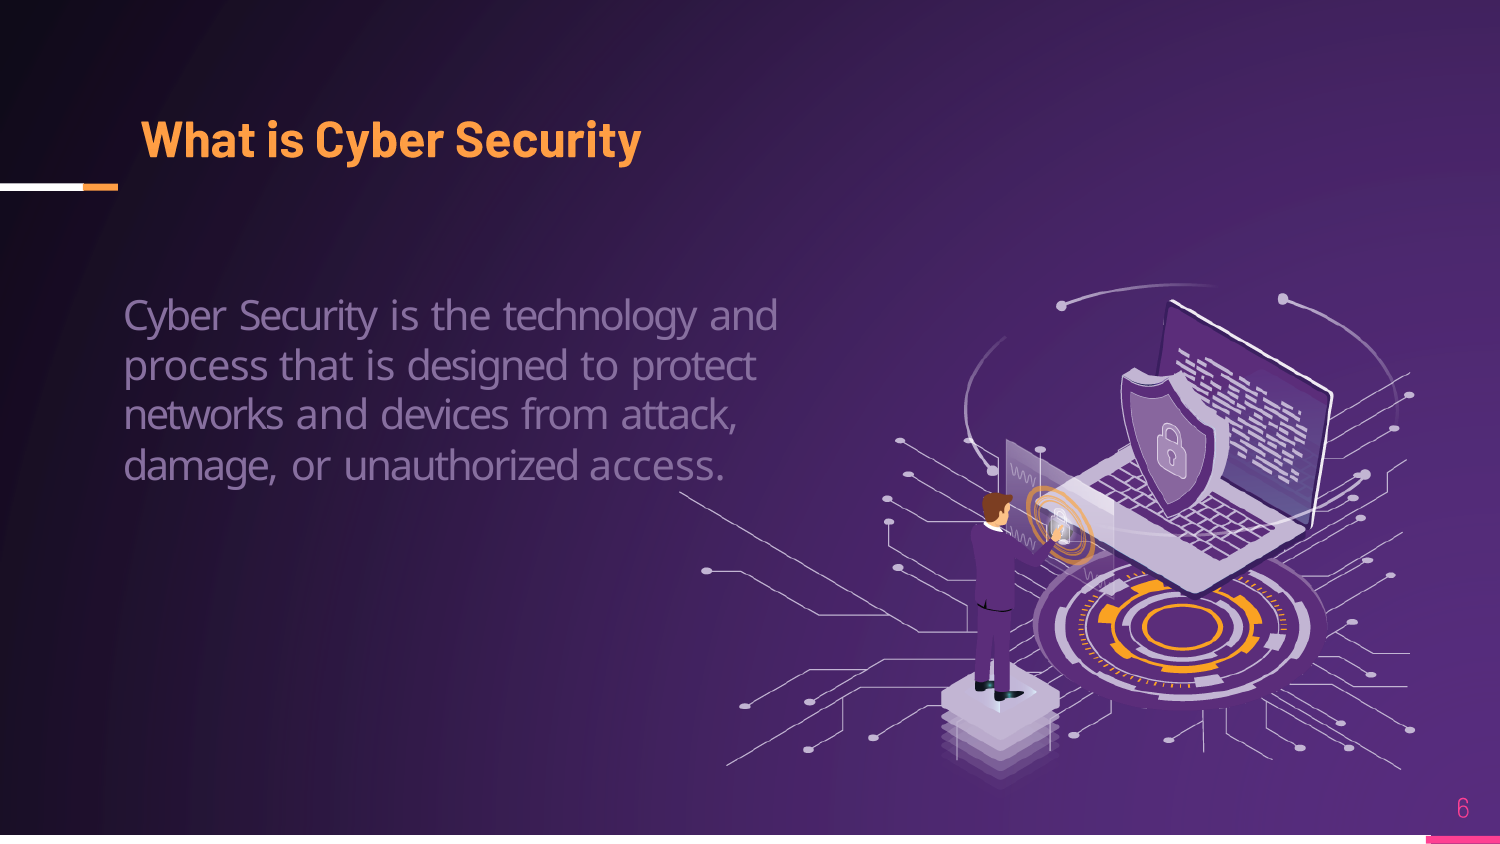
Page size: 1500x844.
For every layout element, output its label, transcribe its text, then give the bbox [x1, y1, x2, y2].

title Cyber Security is the technology and process that is designed to protect networks and devices from attack, damage, or unauthorized access. [120, 286, 666, 489]
picture [0, 0, 1500, 844]
